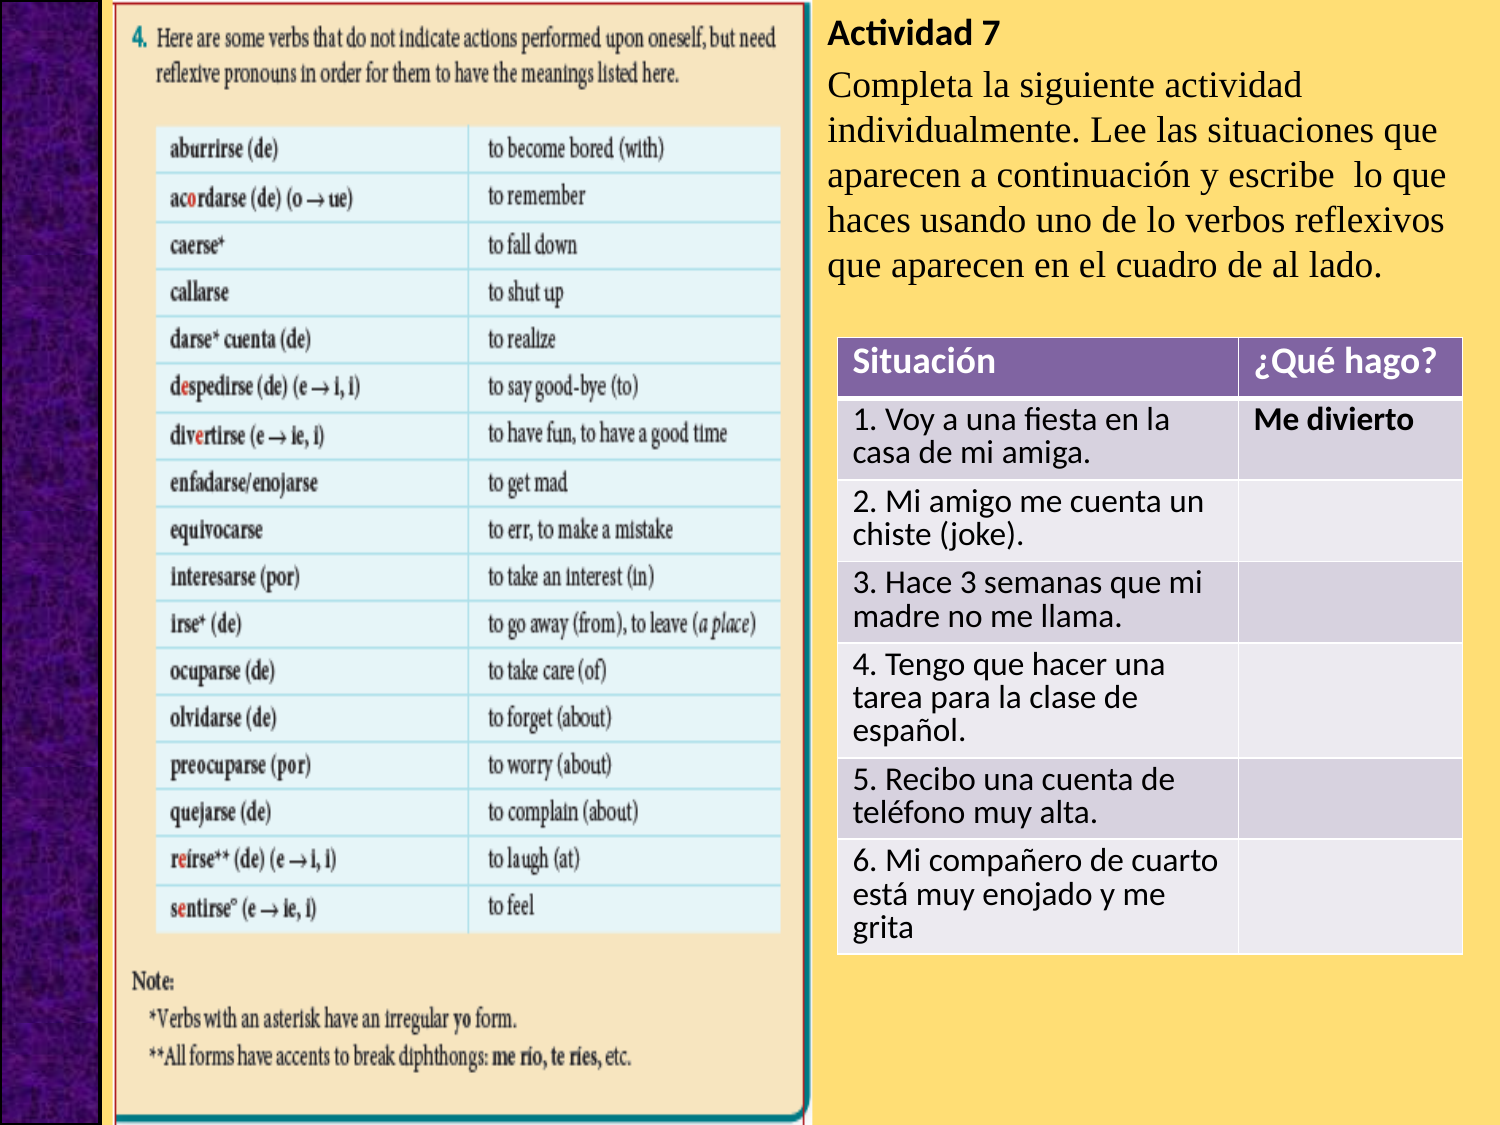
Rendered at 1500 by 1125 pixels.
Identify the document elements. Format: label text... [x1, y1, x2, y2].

table_cell 1. Voy a una fiesta en la casa de mi amiga. [838, 401, 1238, 479]
table_cell 2. Mi amigo me cuenta un chiste (joke). [838, 481, 1238, 561]
table_cell 6. Mi compañero de cuarto está muy enojado y me grita [838, 840, 1238, 953]
table_cell [1239, 759, 1462, 838]
table_cell [1239, 644, 1462, 757]
table_cell 4. Tengo que hacer una tarea para la clase de español. [838, 644, 1238, 757]
table_cell [1239, 481, 1462, 561]
table_header ¿Qué hago? [1239, 338, 1462, 396]
text_box [0, 0, 102, 1125]
table_header Situación [838, 338, 1238, 396]
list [112, 0, 813, 1125]
table_cell 5. Recibo una cuenta de teléfono muy alta. [838, 759, 1238, 838]
table_cell [1239, 840, 1462, 953]
list Actividad 7 Completa la siguiente actividad individualmente. Lee las situaciones que aparecen a continuación y escribe lo que haces usando uno de lo verbos reflexivos que aparecen en el cuadro de al lado. [813, 0, 1500, 1125]
table_cell Me divierto [1239, 401, 1462, 479]
table_cell 3. Hace 3 semanas que mi madre no me llama. [838, 562, 1238, 642]
table_cell [1239, 562, 1462, 642]
